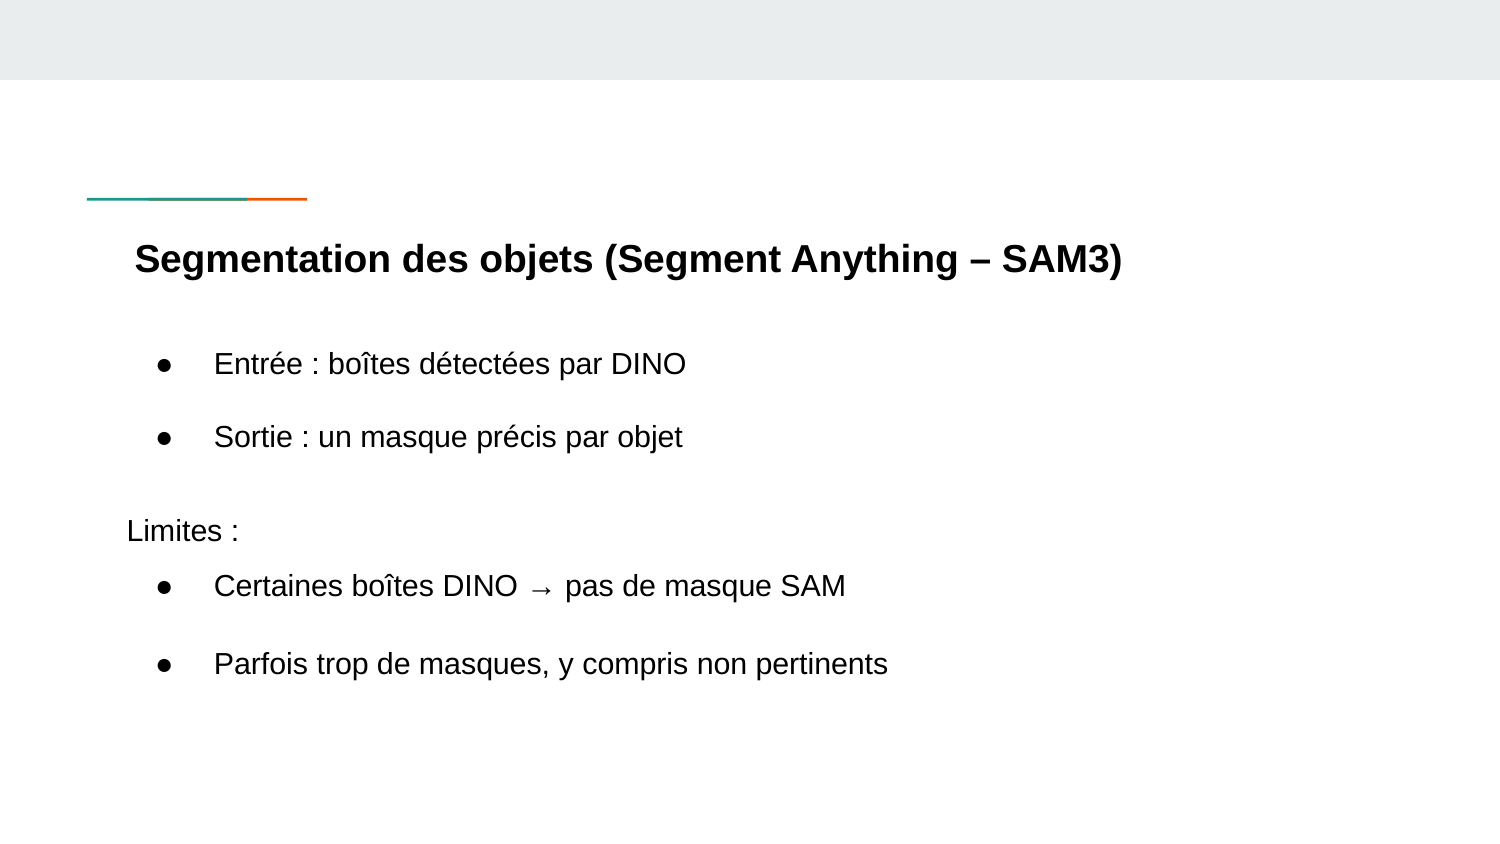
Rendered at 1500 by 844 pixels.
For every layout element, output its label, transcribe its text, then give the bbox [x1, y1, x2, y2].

list Entrée : boîtes détectées par DINO Sortie : un masque précis par objet Limites : Certaines boîtes DINO → pas de masque SAM Parfois trop de masques, y compris non pertinents [111, 326, 1373, 698]
title Segmentation des objets (Segment Anything – SAM3) [119, 216, 1381, 305]
